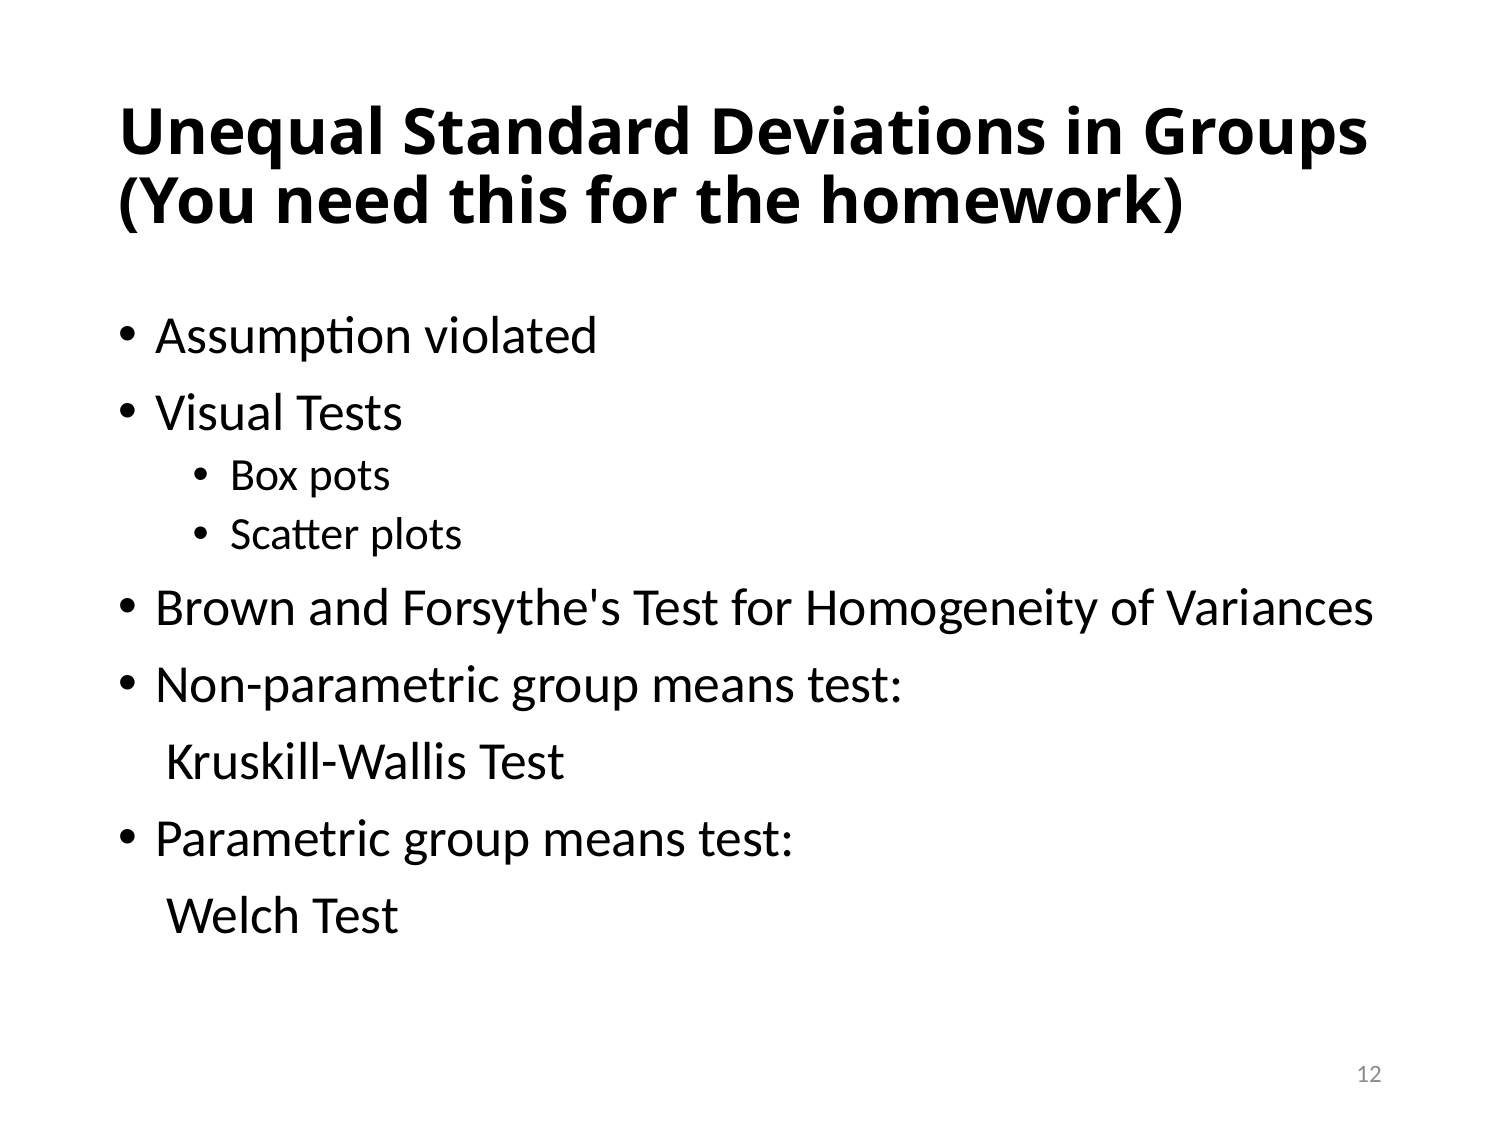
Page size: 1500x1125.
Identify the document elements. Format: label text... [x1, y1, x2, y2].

title Unequal Standard Deviations in Groups (You need this for the homework) [103, 59, 1397, 278]
slide_number 12 [1059, 1042, 1397, 1103]
list Assumption violated Visual Tests Box pots Scatter plots Brown and Forsythe's Test for Homogeneity of Variances Non-parametric group means test: Kruskill-Wallis Test Parametric group means test: Welch Test [103, 299, 1397, 1014]
